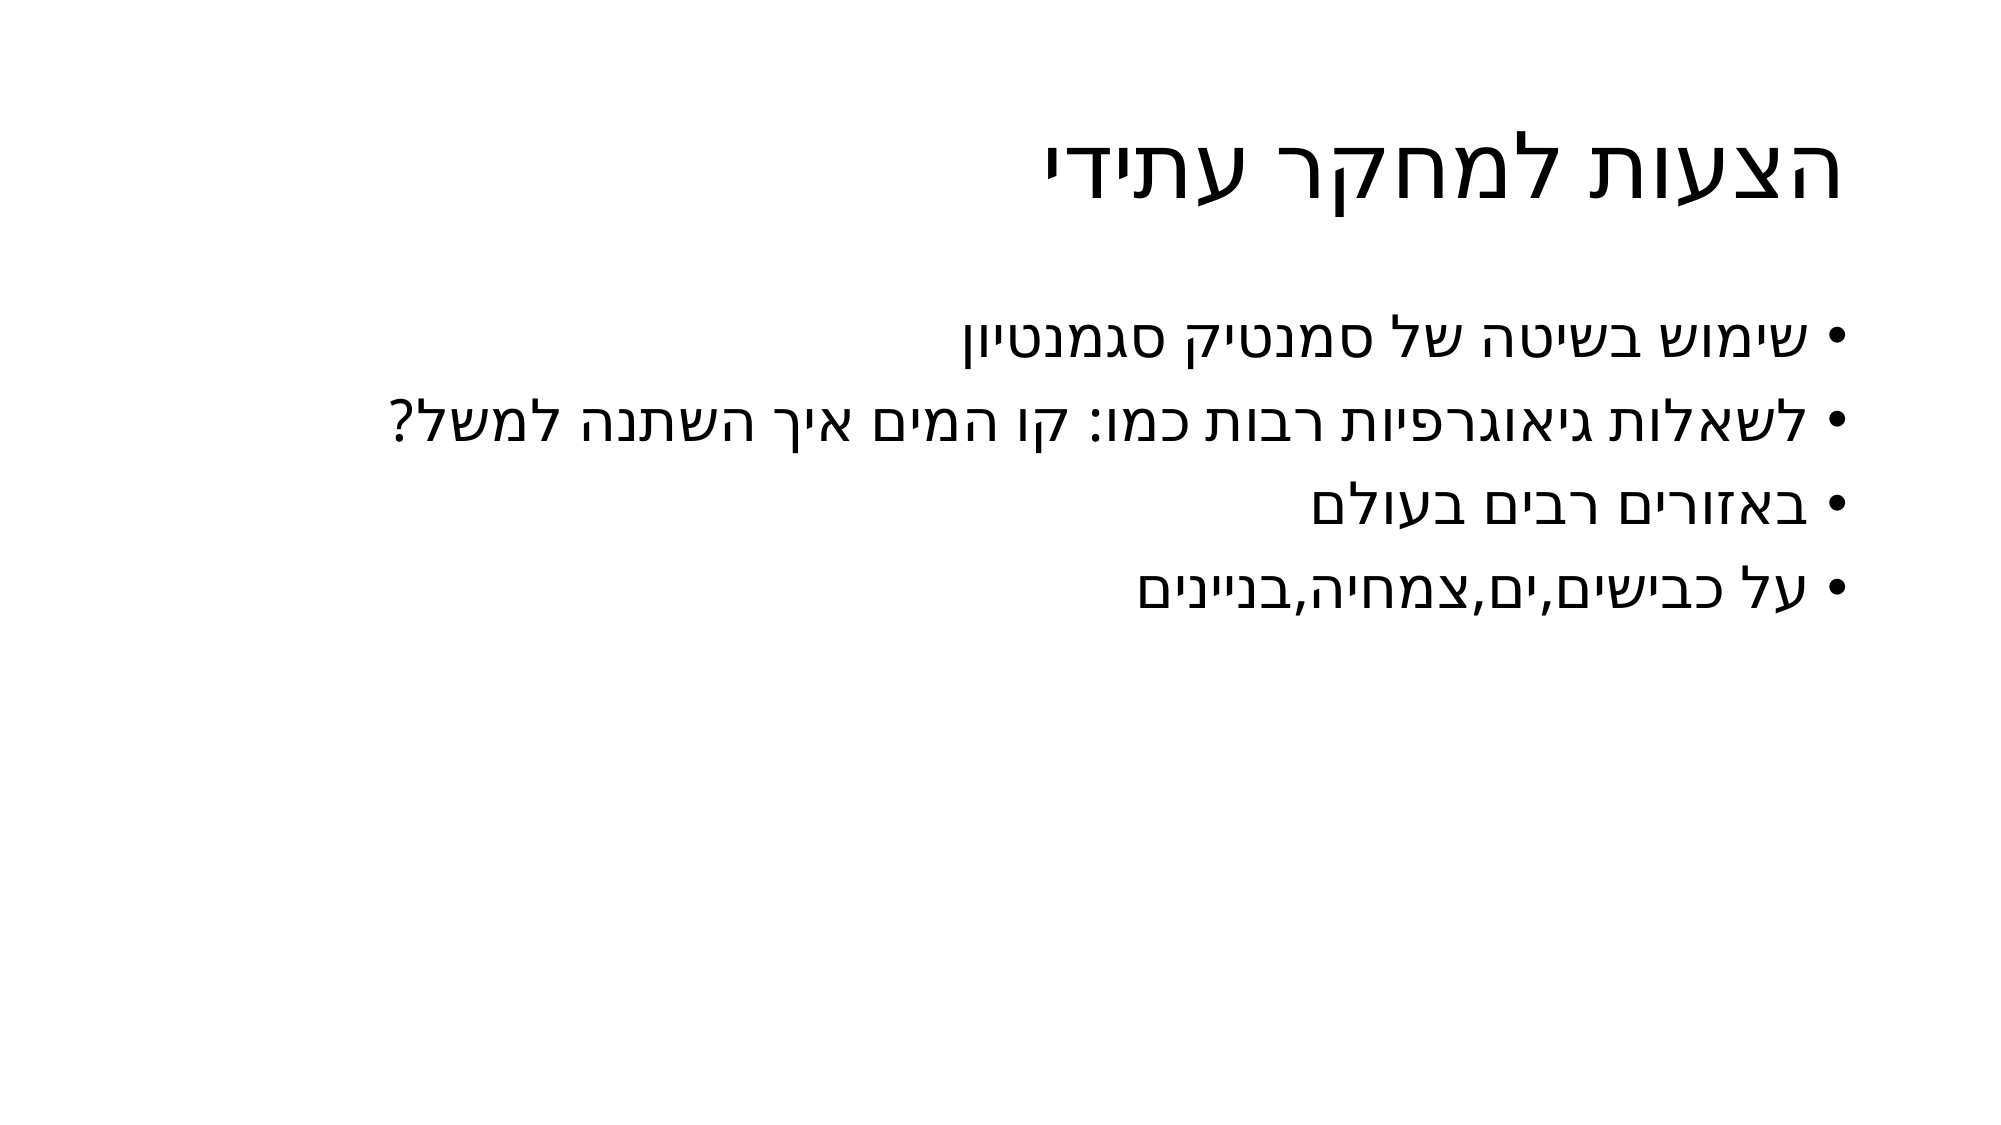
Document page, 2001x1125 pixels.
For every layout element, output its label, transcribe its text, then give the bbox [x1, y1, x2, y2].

title הצעות למחקר עתידי [137, 59, 1863, 278]
list שימוש בשיטה של סמנטיק סגמנטיון לשאלות גיאוגרפיות רבות כמו: קו המים איך השתנה למשל? באזורים רבים בעולם על כבישים,ים,צמחיה,בניינים [137, 299, 1863, 1014]
